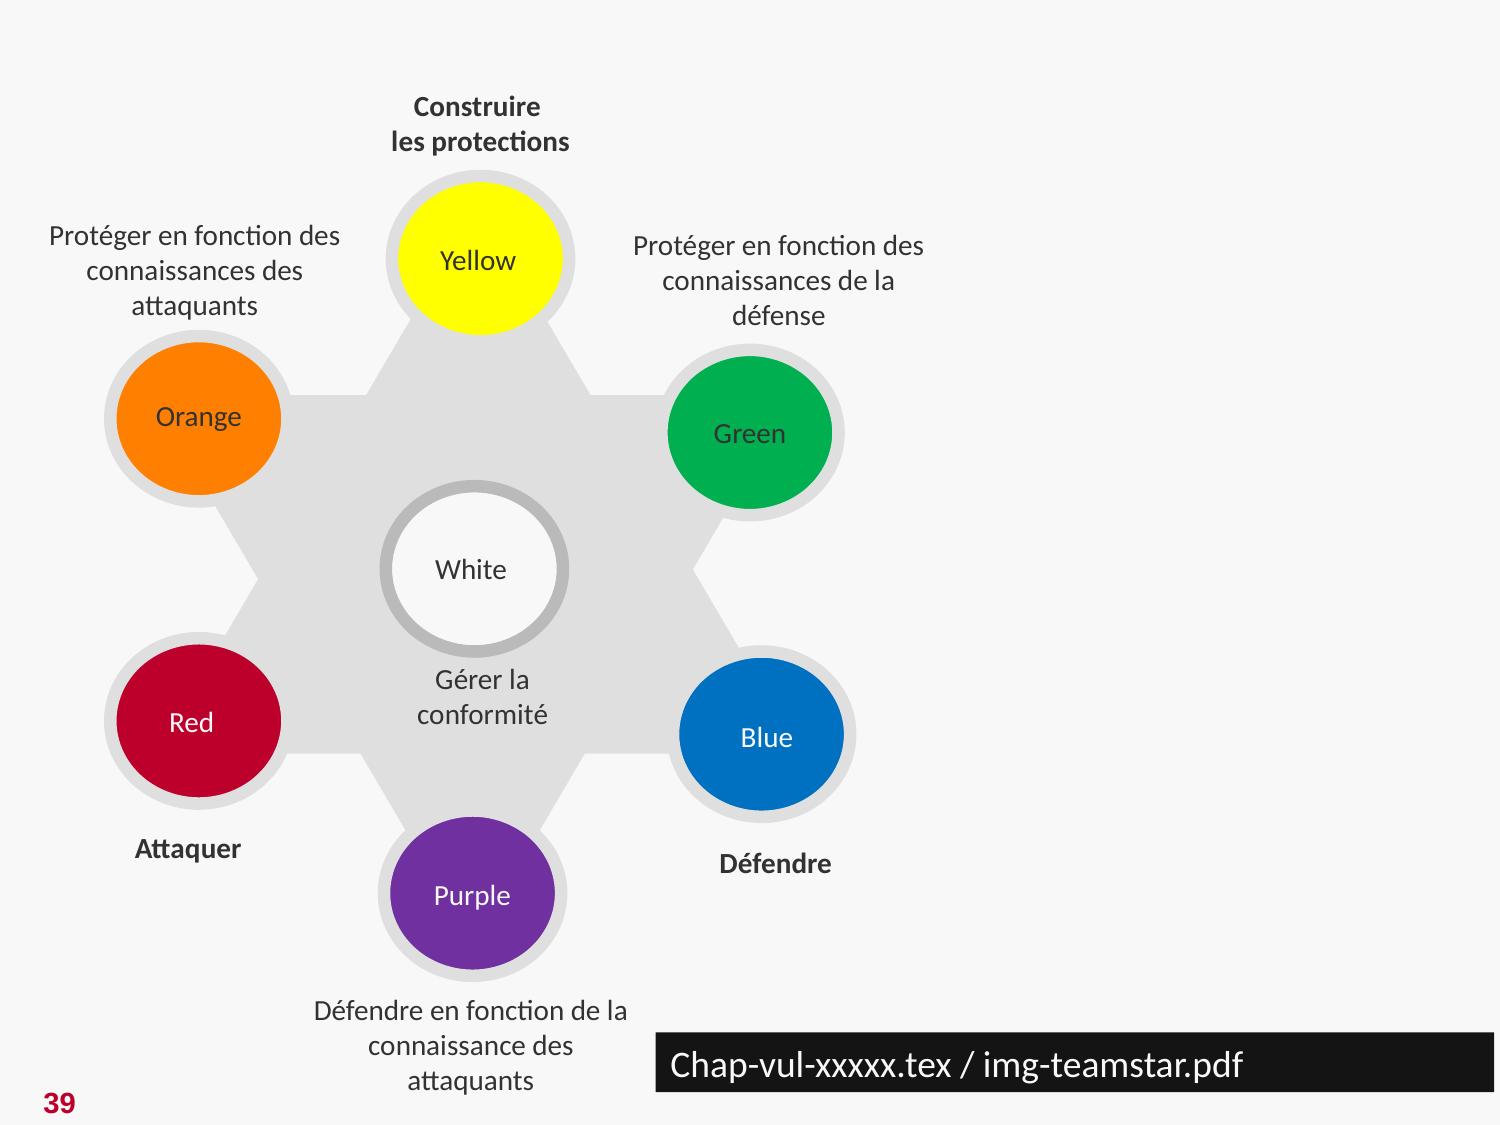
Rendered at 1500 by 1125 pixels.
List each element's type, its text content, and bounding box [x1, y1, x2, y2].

text_box [213, 395, 725, 660]
text_box Défendre en fonction de la connaissance des attaquants [293, 984, 648, 1104]
text_box Attaquer [120, 821, 264, 872]
text_box [351, 738, 594, 834]
text_box Orange [140, 390, 257, 440]
text_box Blue [725, 711, 809, 761]
text_box White [420, 543, 522, 594]
text_box Green [698, 407, 802, 457]
text_box Protéger en fonction des connaissances de la défense [601, 219, 956, 339]
text_box [223, 579, 360, 754]
text_box Défendre [704, 836, 847, 887]
text_box [383, 484, 566, 652]
text_box Purple [419, 868, 526, 919]
text_box [670, 649, 853, 819]
text_box Yellow [425, 233, 532, 284]
text_box Chap-vul-xxxxx.tex / img-teamstar.pdf [655, 1032, 1495, 1093]
text_box Gérer la conformité [305, 652, 660, 738]
text_box Protéger en fonction des connaissances des attaquants [23, 209, 366, 364]
text_box Construire les protections [376, 79, 585, 165]
text_box [381, 808, 564, 978]
text_box Red [154, 695, 230, 746]
text_box [586, 570, 741, 754]
text_box [108, 636, 290, 806]
text_box [366, 316, 591, 395]
text_box [659, 347, 841, 518]
text_box [389, 173, 572, 344]
text_box [108, 364, 290, 504]
